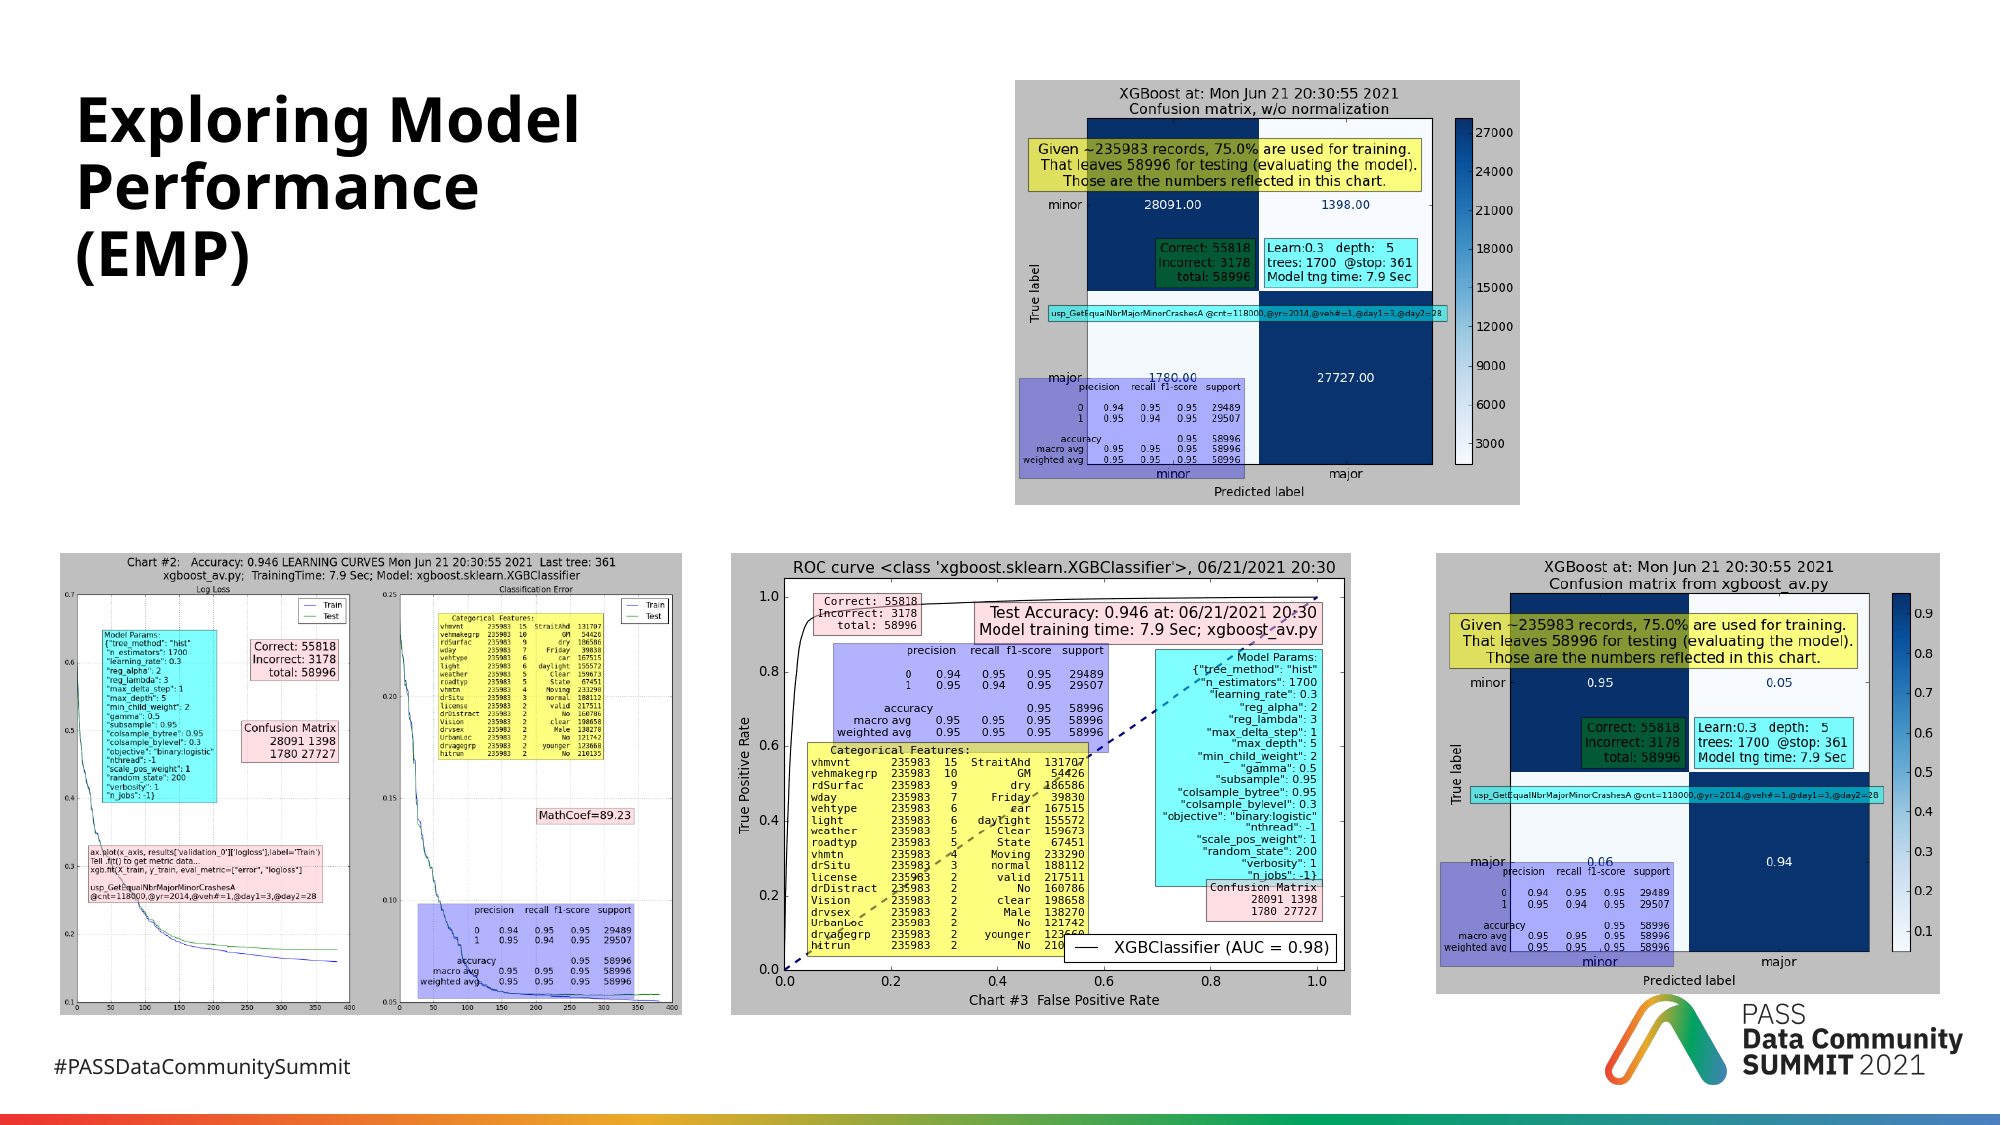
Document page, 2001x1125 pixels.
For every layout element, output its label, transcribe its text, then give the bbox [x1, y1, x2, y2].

picture [60, 553, 682, 1015]
picture [1015, 80, 1520, 505]
title Exploring Model Performance (EMP) [60, 80, 927, 299]
picture [1436, 553, 1963, 1085]
picture [0, 1114, 2000, 1125]
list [731, 553, 1351, 1015]
